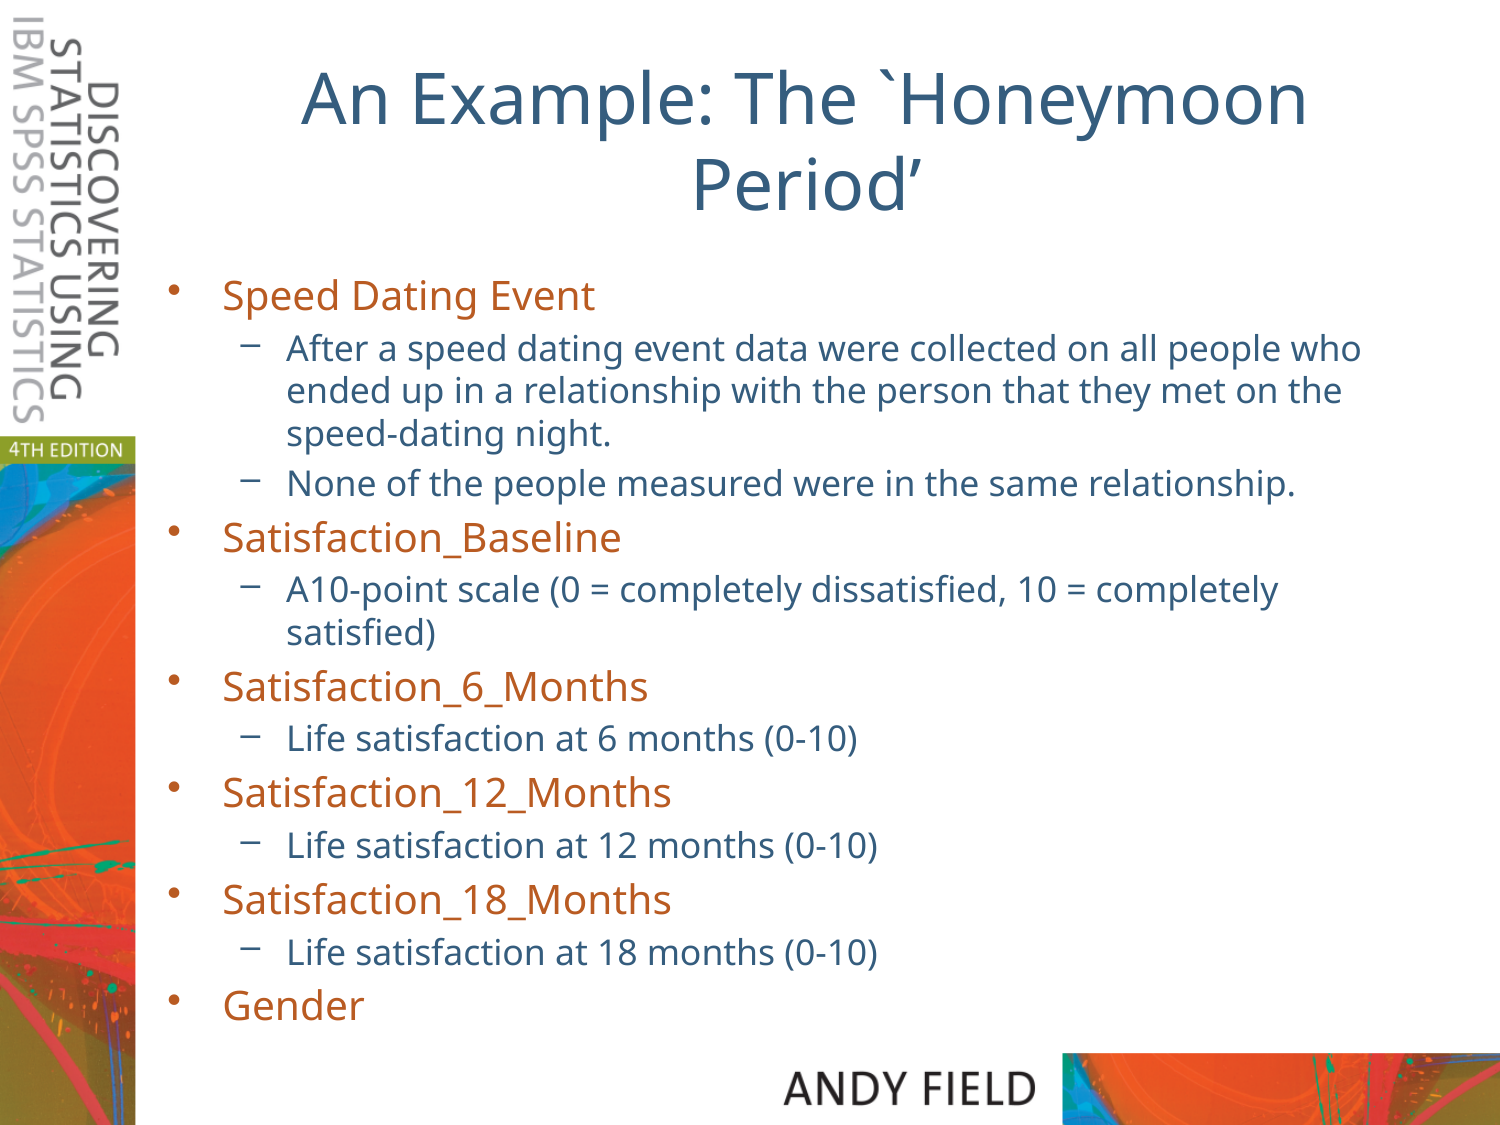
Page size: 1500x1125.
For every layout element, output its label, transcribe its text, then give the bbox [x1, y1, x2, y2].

title An Example: The `Honeymoon Period’ [187, 45, 1425, 233]
list Speed Dating Event After a speed dating event data were collected on all people who ended up in a relationship with the person that they met on the speed-dating night. None of the people measured were in the same relationship. Satisfaction_Baseline A10-point scale (0 = completely dissatisfied, 10 = completely satisfied) Satisfaction_6_Months Life satisfaction at 6 months (0-10) Satisfaction_12_Months Life satisfaction at 12 months (0-10) Satisfaction_18_Months Life satisfaction at 18 months (0-10) Gender [152, 262, 1425, 1038]
